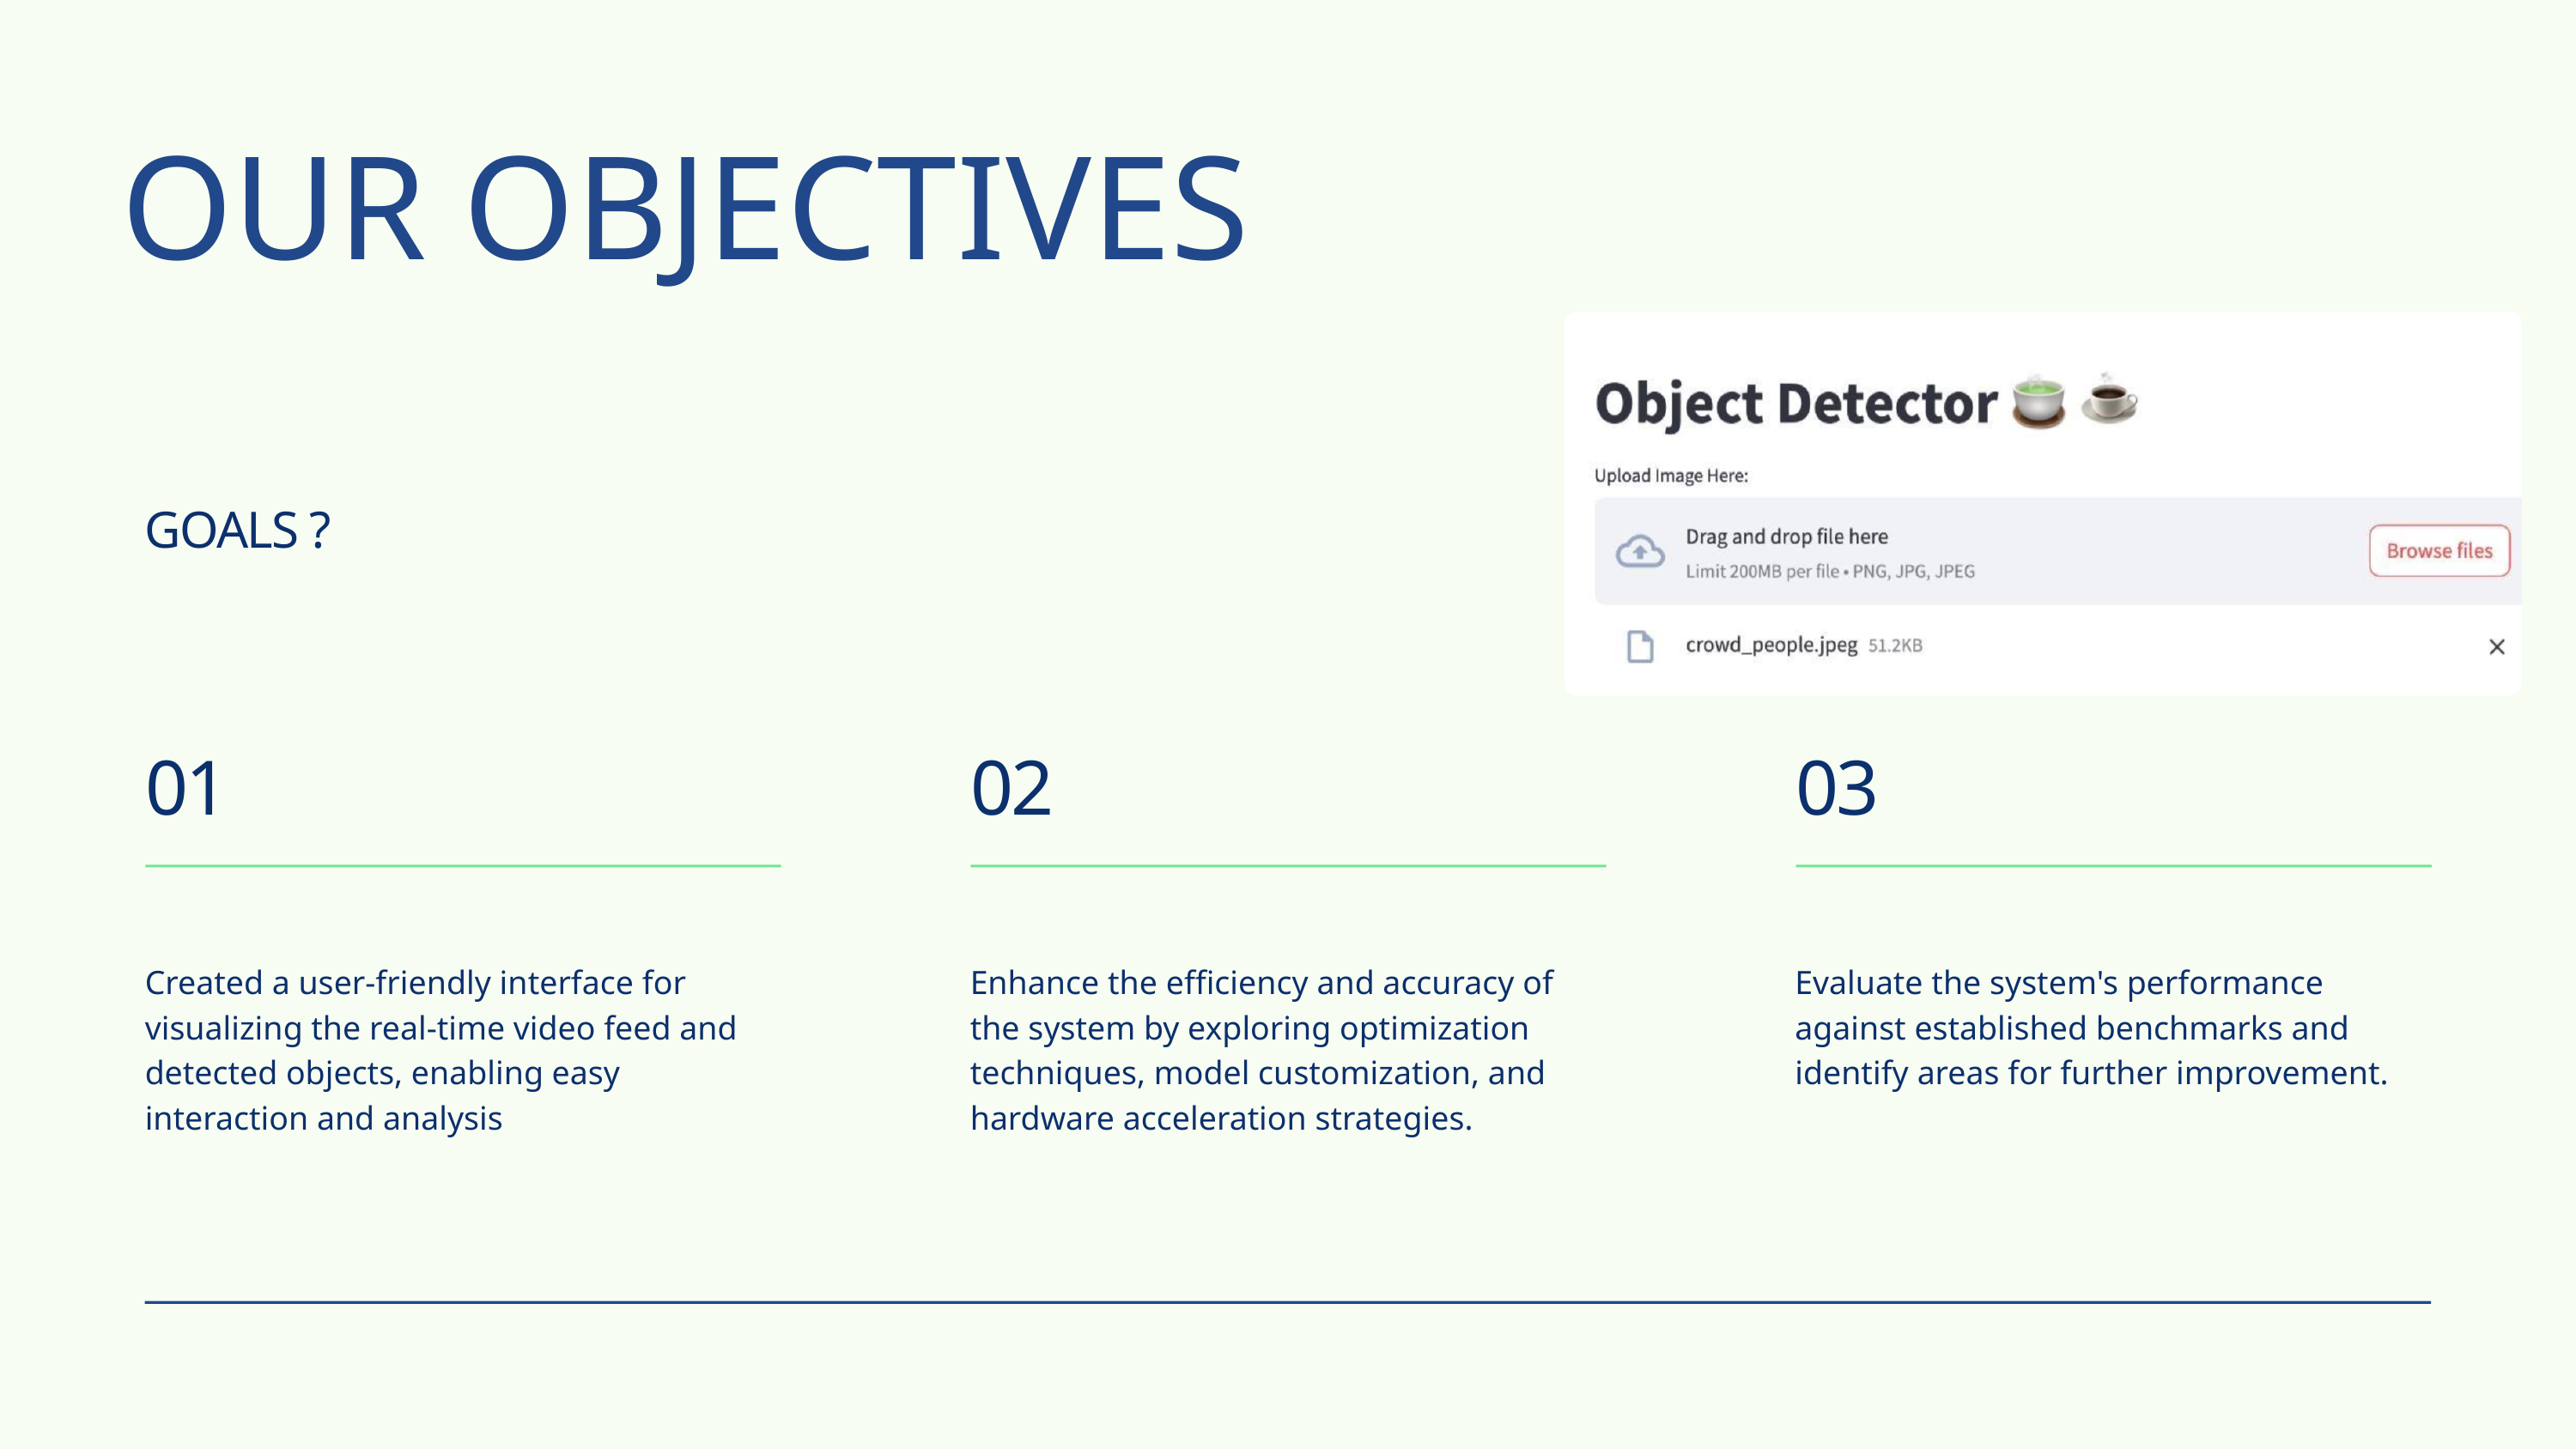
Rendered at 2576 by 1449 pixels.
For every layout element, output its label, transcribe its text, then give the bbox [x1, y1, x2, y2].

text_box OUR OBJECTIVES [120, 123, 1796, 288]
text_box Evaluate the system's performance against established benchmarks and identify areas for further improvement. [1795, 955, 2431, 1092]
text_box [1564, 311, 2523, 696]
text_box GOALS ? [144, 487, 781, 558]
text_box 02 [970, 724, 1289, 831]
text_box 01 [145, 724, 464, 831]
text_box 03 [1795, 724, 2114, 831]
text_box Created a user-friendly interface for visualizing the real-time video feed and detected objects, enabling easy interaction and analysis [144, 955, 781, 1137]
text_box Enhance the efficiency and accuracy of the system by exploring optimization techniques, model customization, and hardware acceleration strategies. [969, 955, 1606, 1182]
